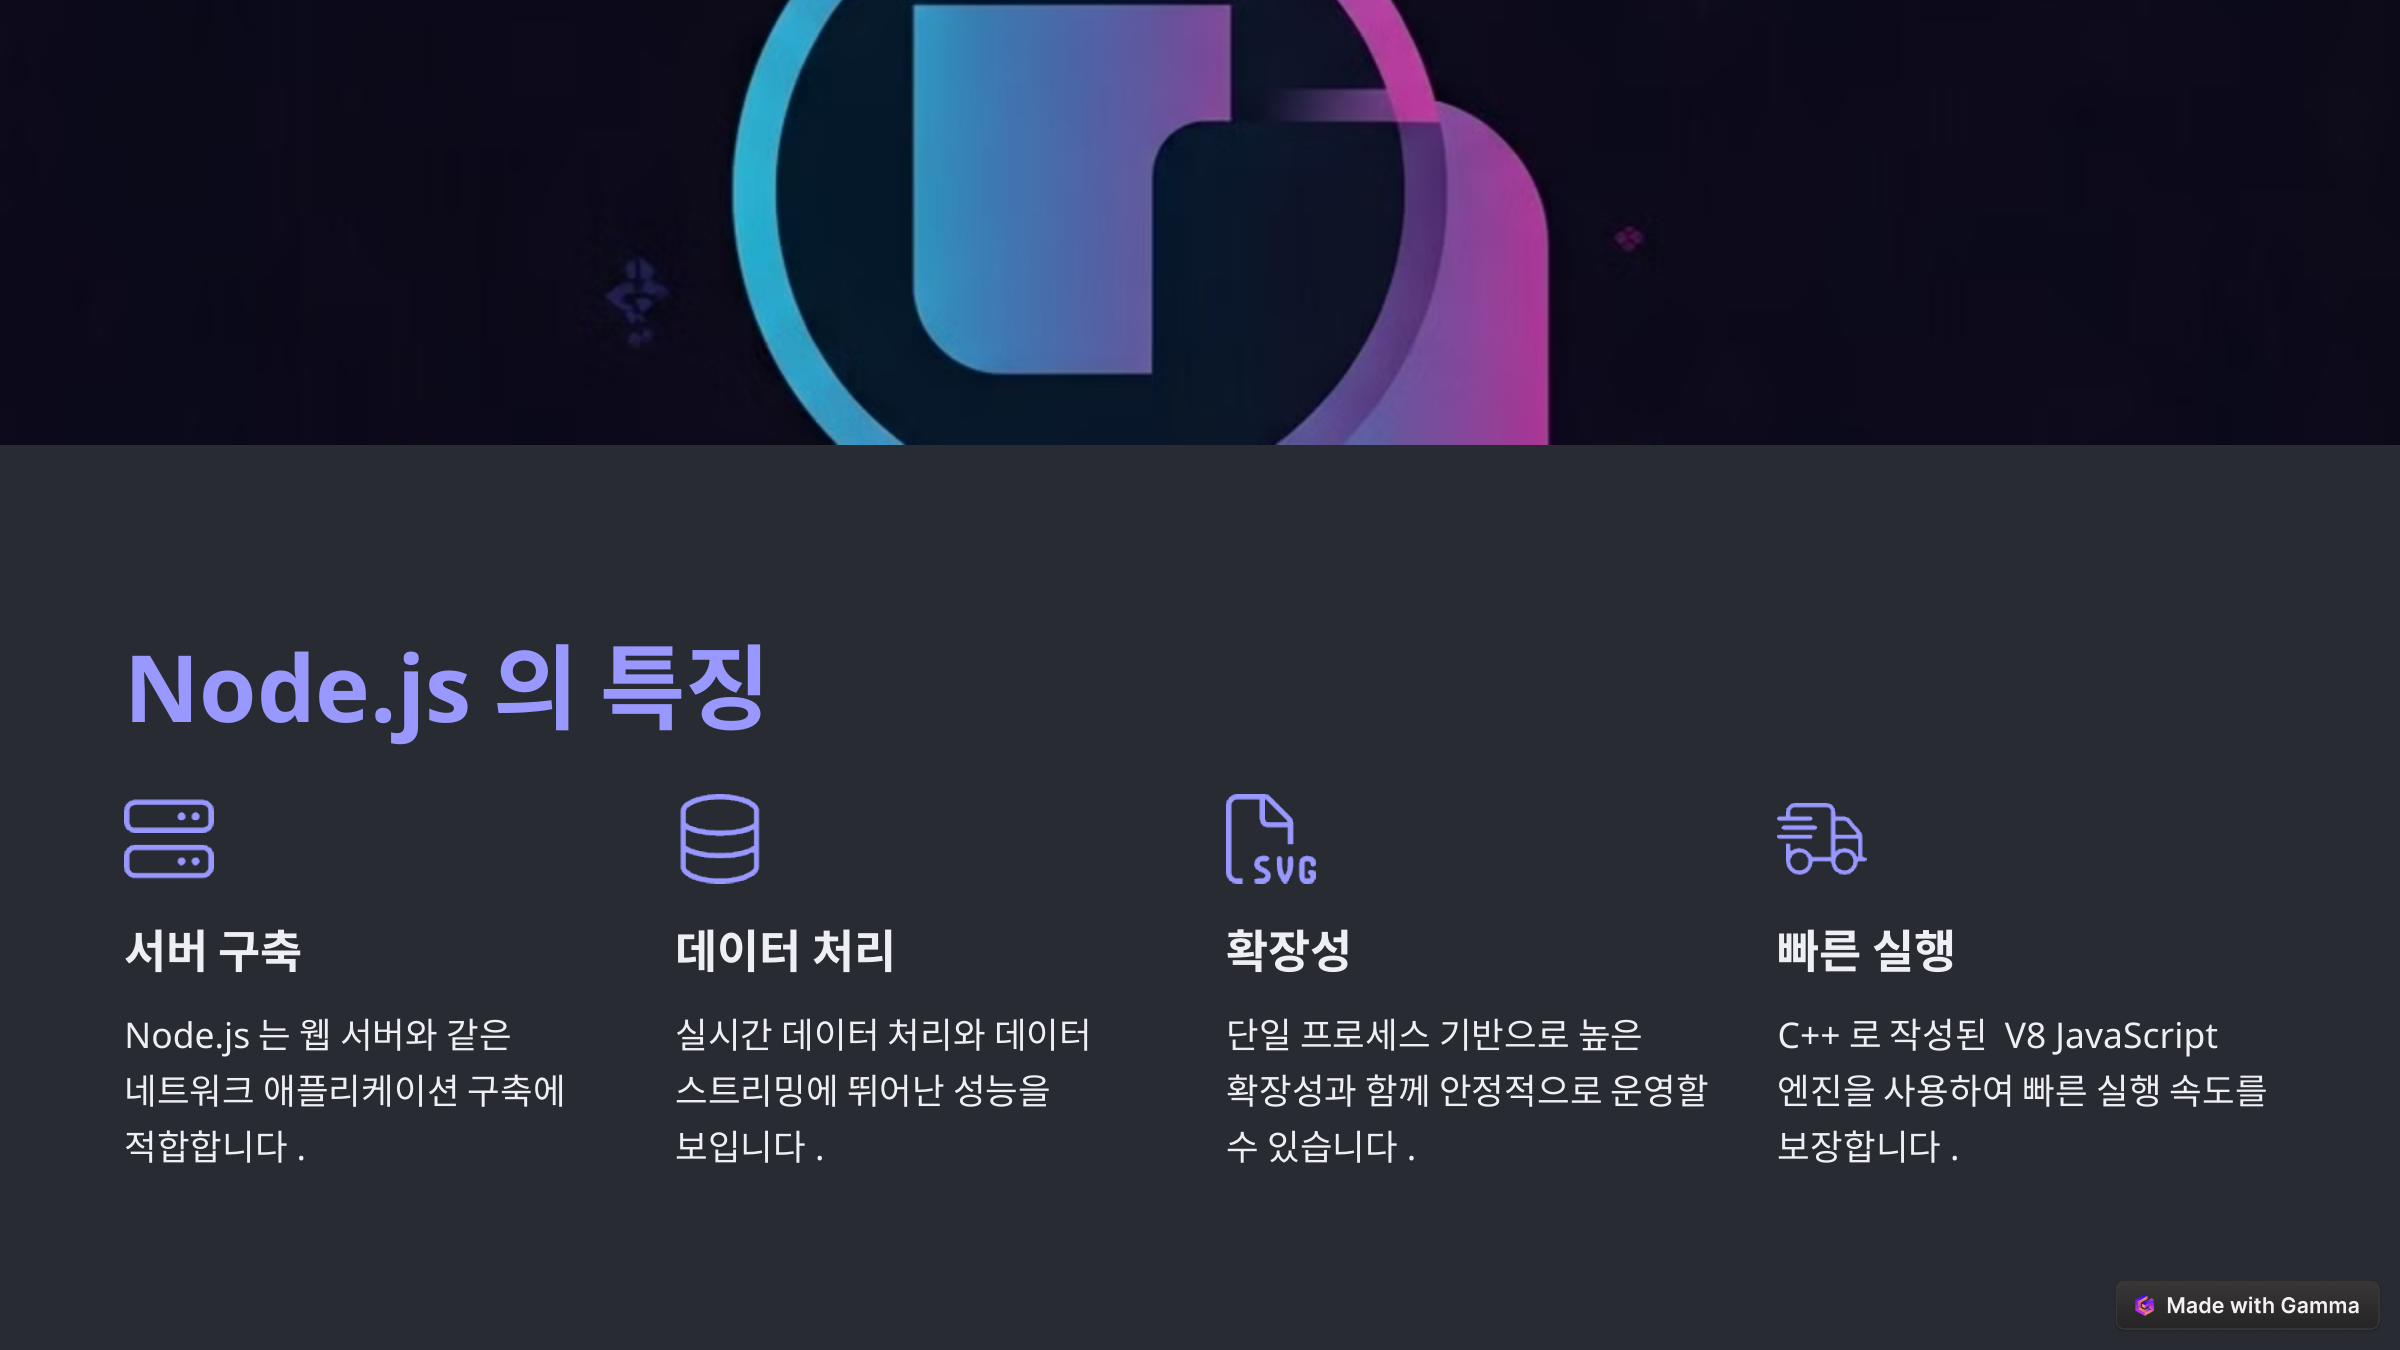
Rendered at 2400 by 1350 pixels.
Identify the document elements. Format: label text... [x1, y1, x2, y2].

text_box Node.js의 특징 [124, 624, 1060, 742]
picture [2106, 1271, 2389, 1339]
text_box 데이터 처리 [675, 919, 1144, 978]
text_box 서버 구축 [124, 919, 592, 978]
picture [1226, 794, 1316, 884]
text_box 단일 프로세스 기반으로 높은 확장성과 함께 안정적으로 운영할 수 있습니다. [1226, 998, 1725, 1170]
picture [124, 794, 214, 884]
text_box 확장성 [1226, 919, 1695, 978]
text_box Node.js는 웹 서버와 같은 네트워크 애플리케이션 구축에 적합합니다. [124, 998, 623, 1170]
picture [675, 794, 765, 884]
picture [1777, 794, 1867, 884]
picture [0, 0, 2400, 445]
text_box C++로 작성된 V8 JavaScript 엔진을 사용하여 빠른 실행 속도를 보장합니다. [1777, 998, 2276, 1170]
text_box 실시간 데이터 처리와 데이터 스트리밍에 뛰어난 성능을 보입니다. [675, 998, 1174, 1113]
text_box 빠른 실행 [1777, 919, 2246, 978]
